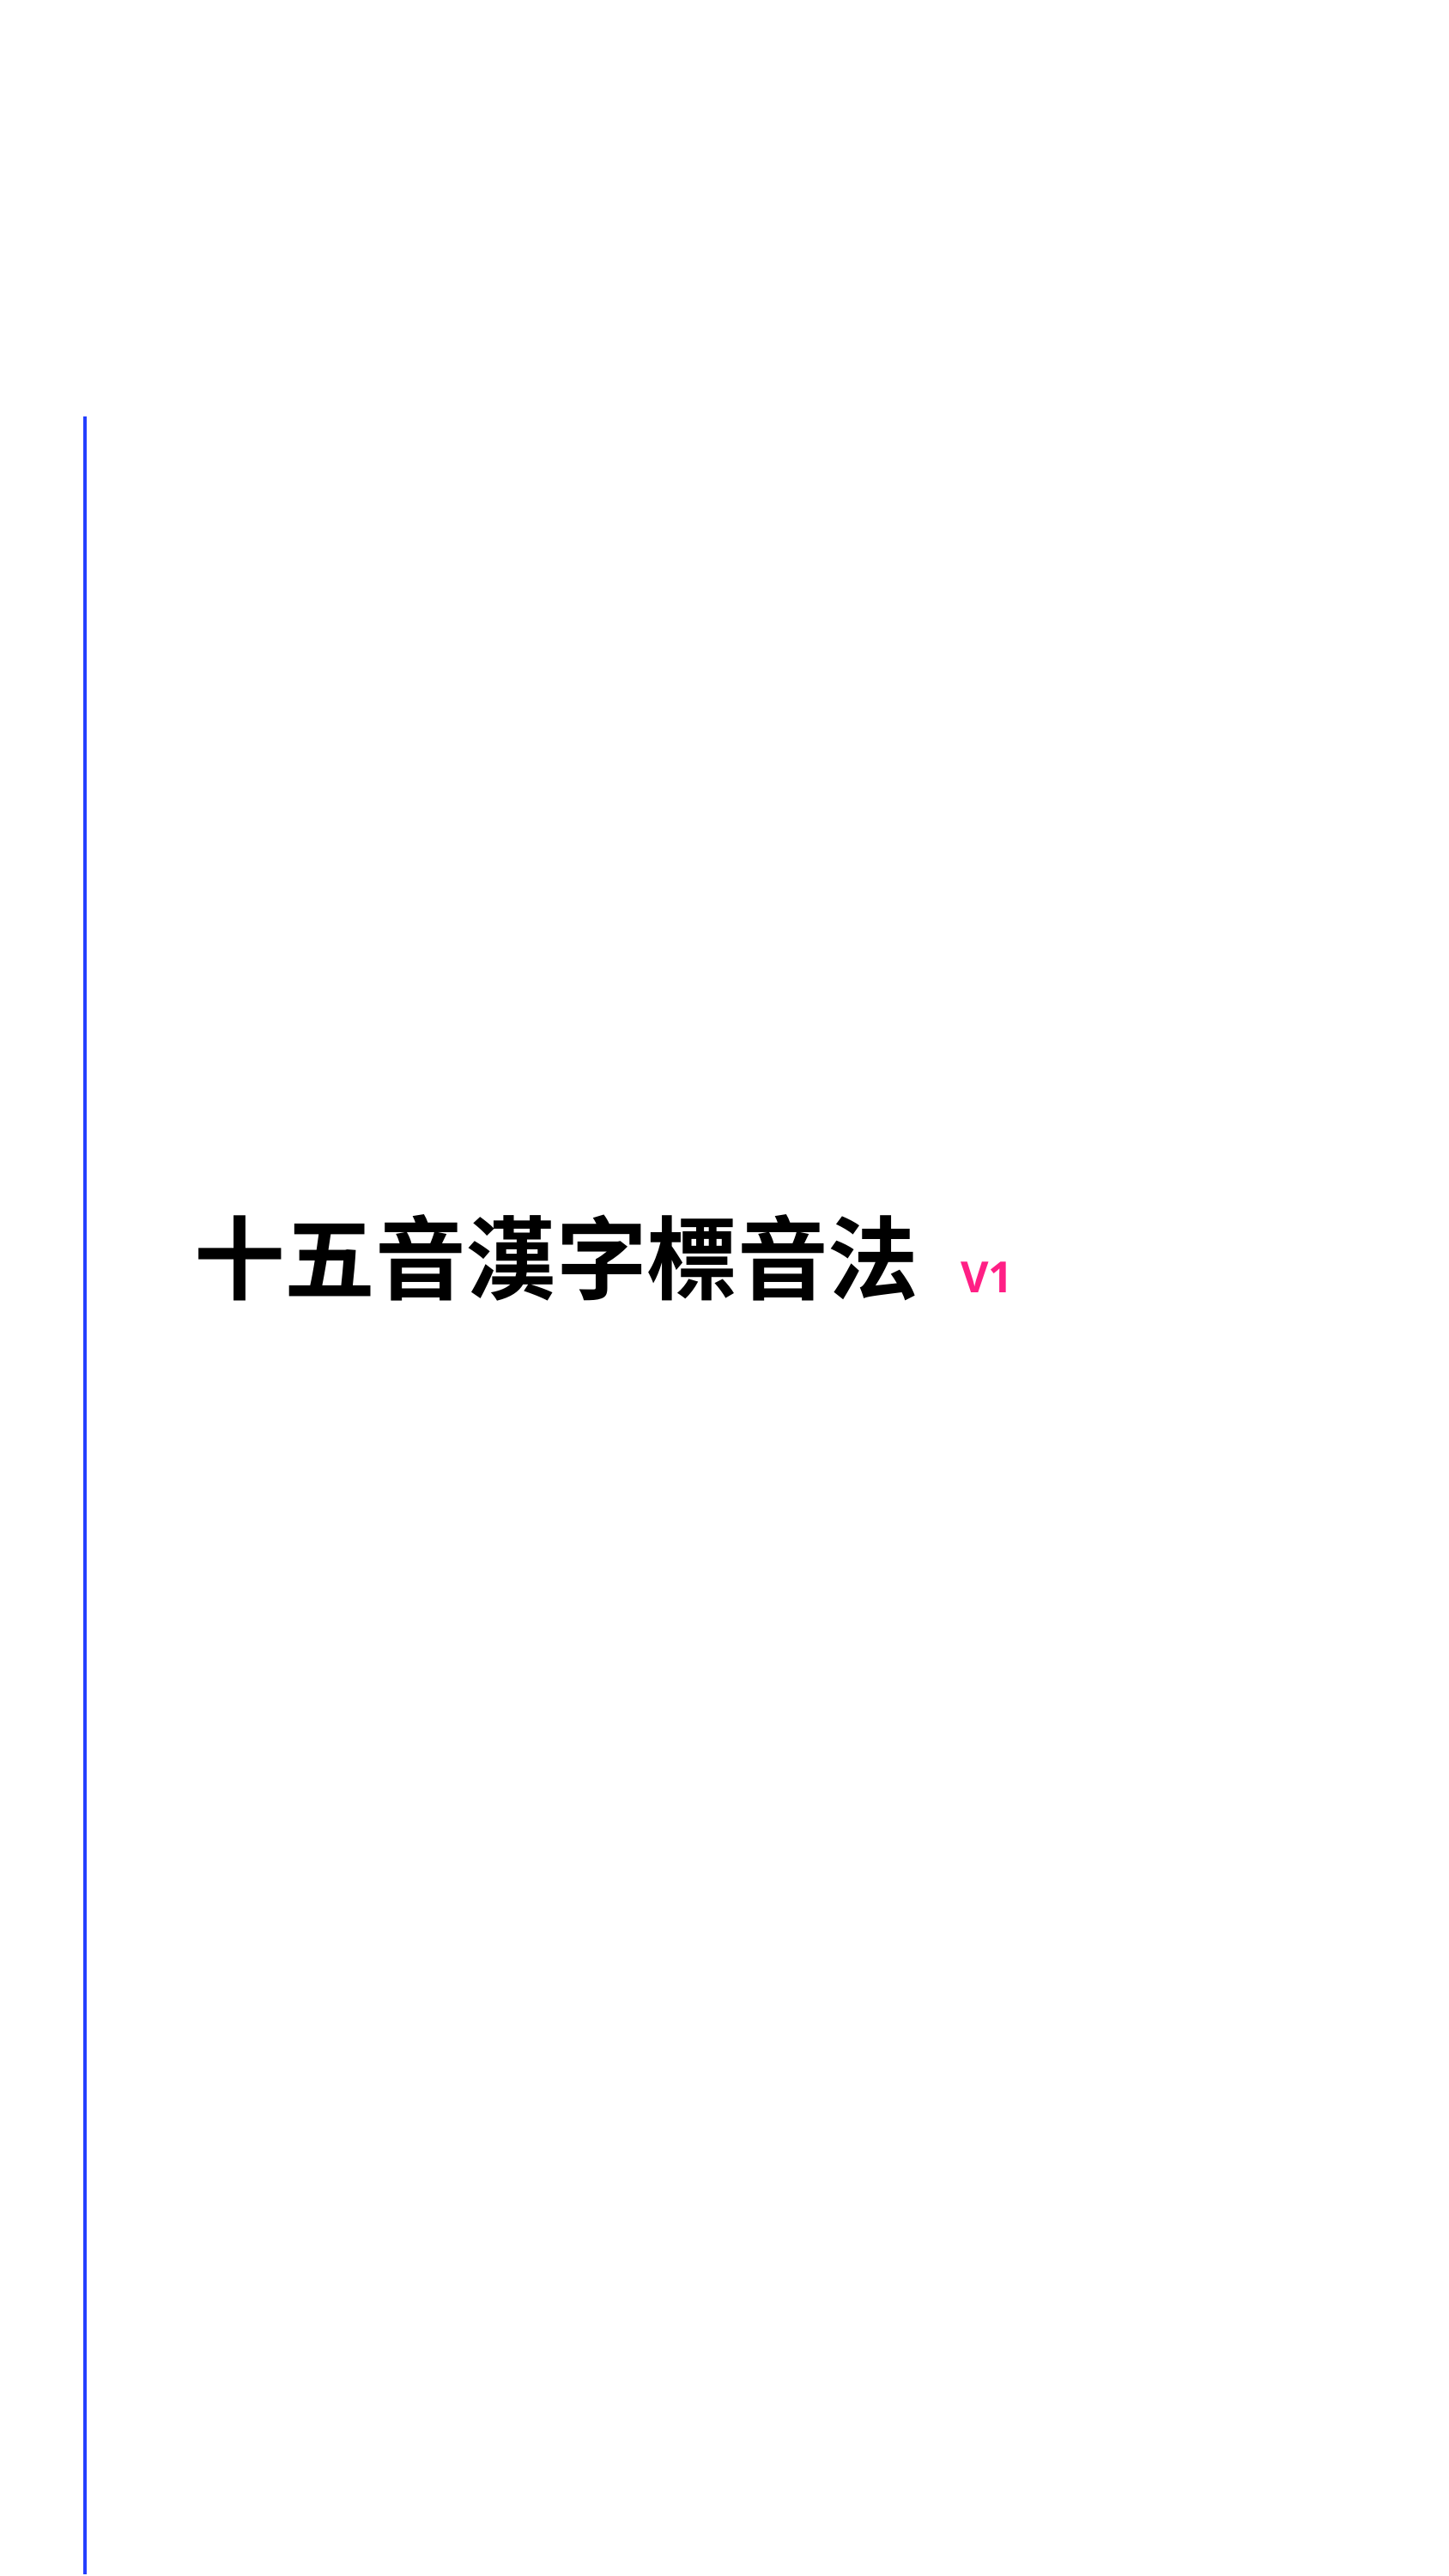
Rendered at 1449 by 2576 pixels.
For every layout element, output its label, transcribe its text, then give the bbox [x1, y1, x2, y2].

title 十五音漢字標音法 v1 [180, 421, 1268, 1319]
